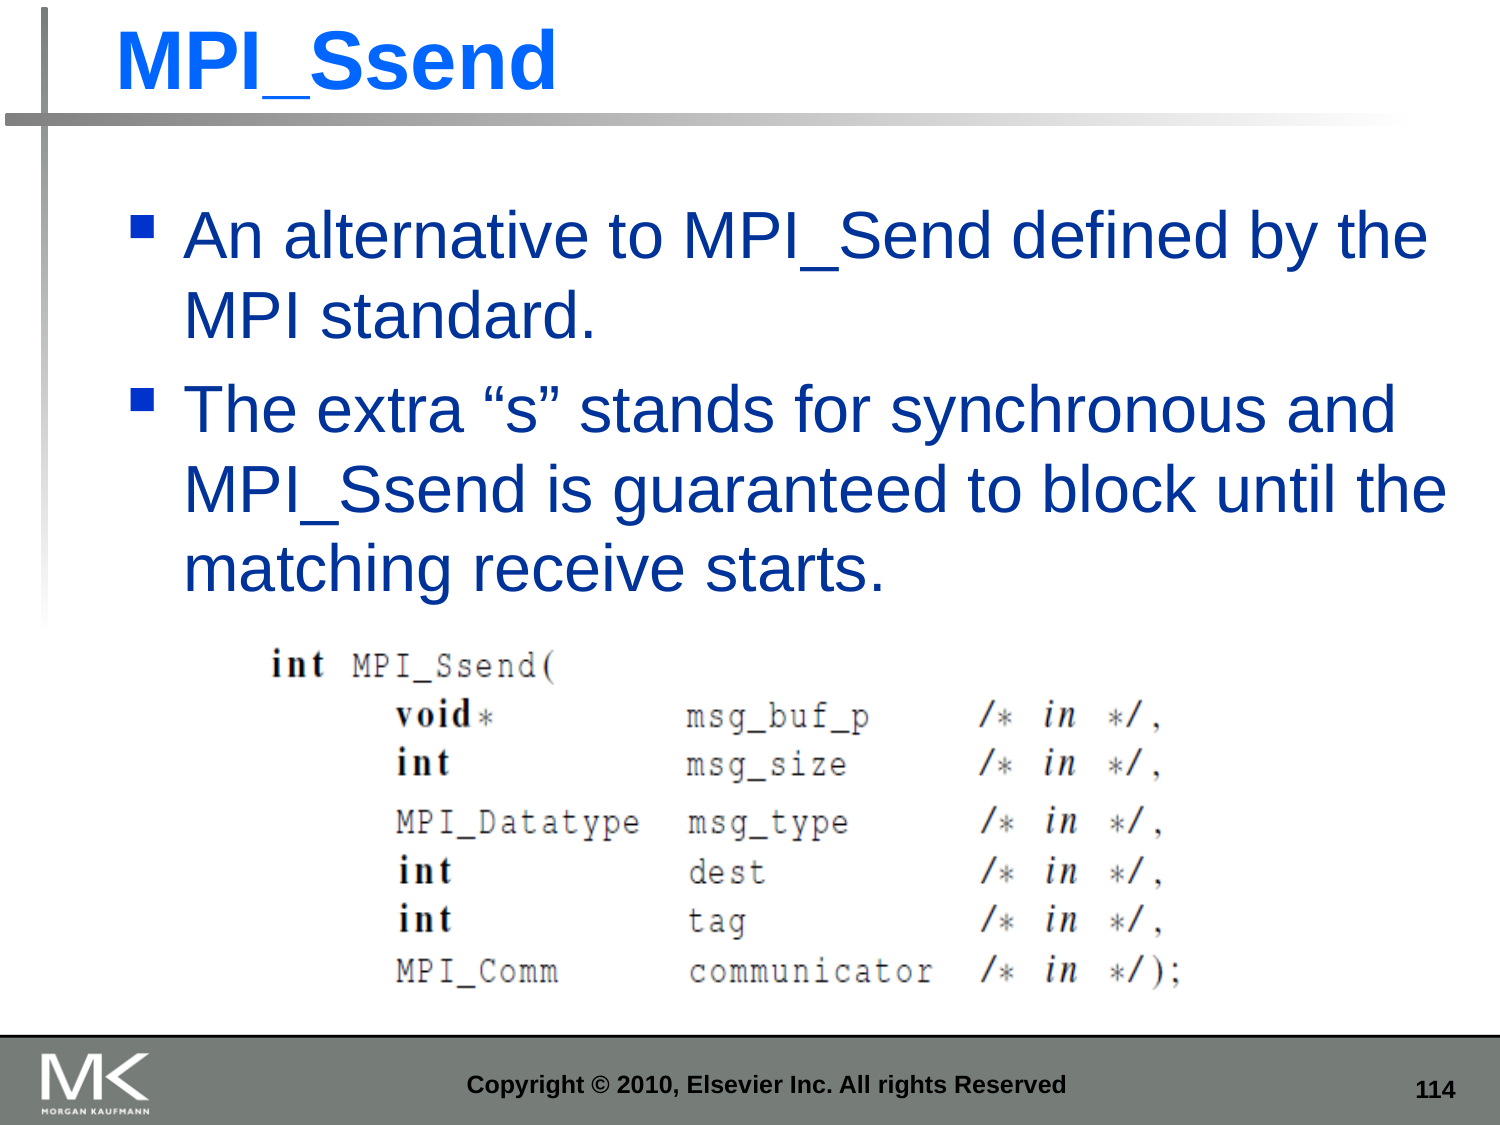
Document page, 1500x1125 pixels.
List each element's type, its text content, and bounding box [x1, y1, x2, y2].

list An alternative to MPI_Send defined by the MPI standard. The extra “s” stands for synchronous and MPI_Ssend is guaranteed to block until the matching receive starts. [111, 184, 1470, 646]
picture [29, 1046, 160, 1123]
footer Copyright © 2010, Elsevier Inc. All rights Reserved [170, 1046, 1365, 1106]
title MPI_Ssend [100, 17, 1460, 114]
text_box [265, 632, 1194, 1000]
